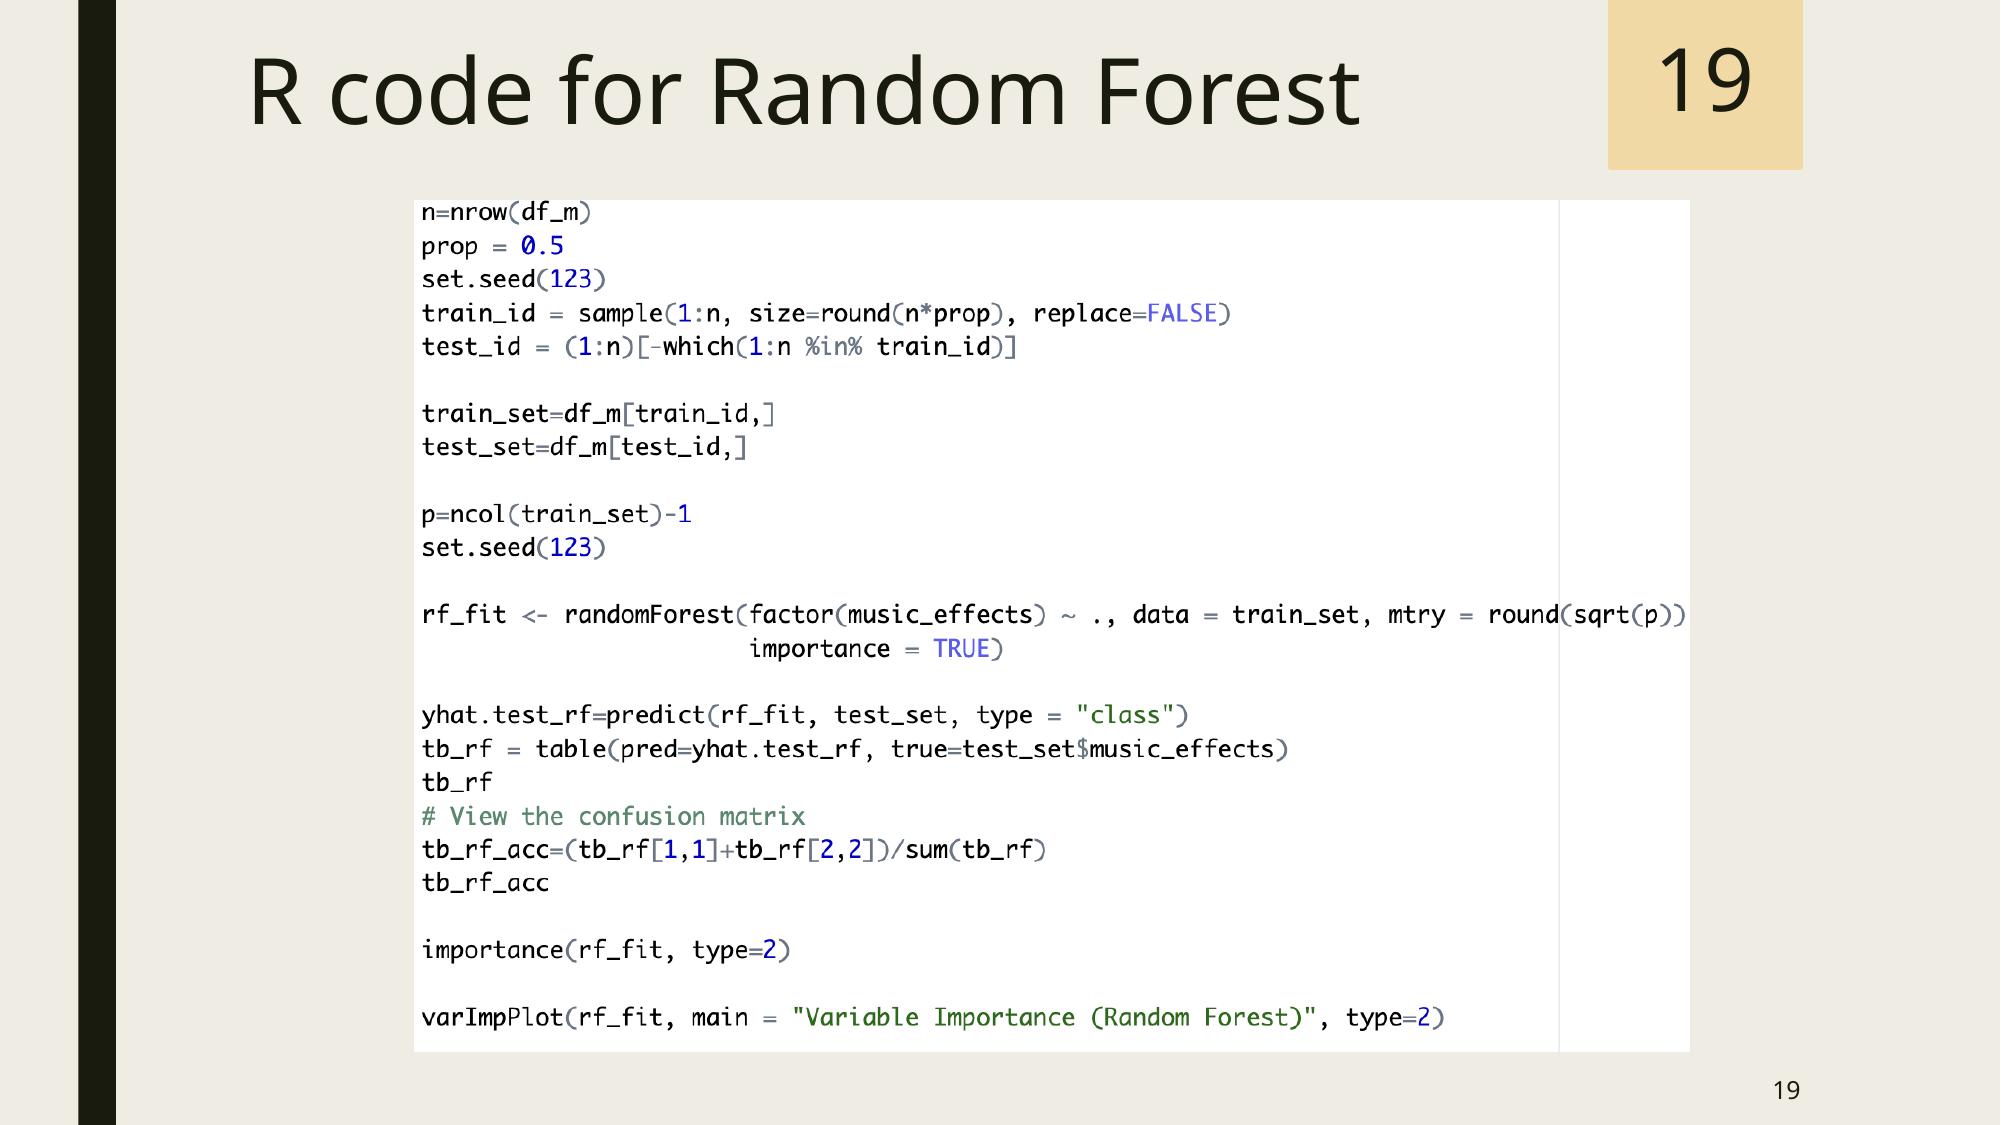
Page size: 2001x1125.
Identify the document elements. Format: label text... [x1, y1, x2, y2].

slide_number 19 [1553, 1058, 1816, 1125]
title R code for Random Forest [231, 38, 1807, 175]
text_box 19 [1625, 18, 1770, 149]
picture [414, 200, 1690, 1052]
text_box [1608, 0, 1803, 170]
